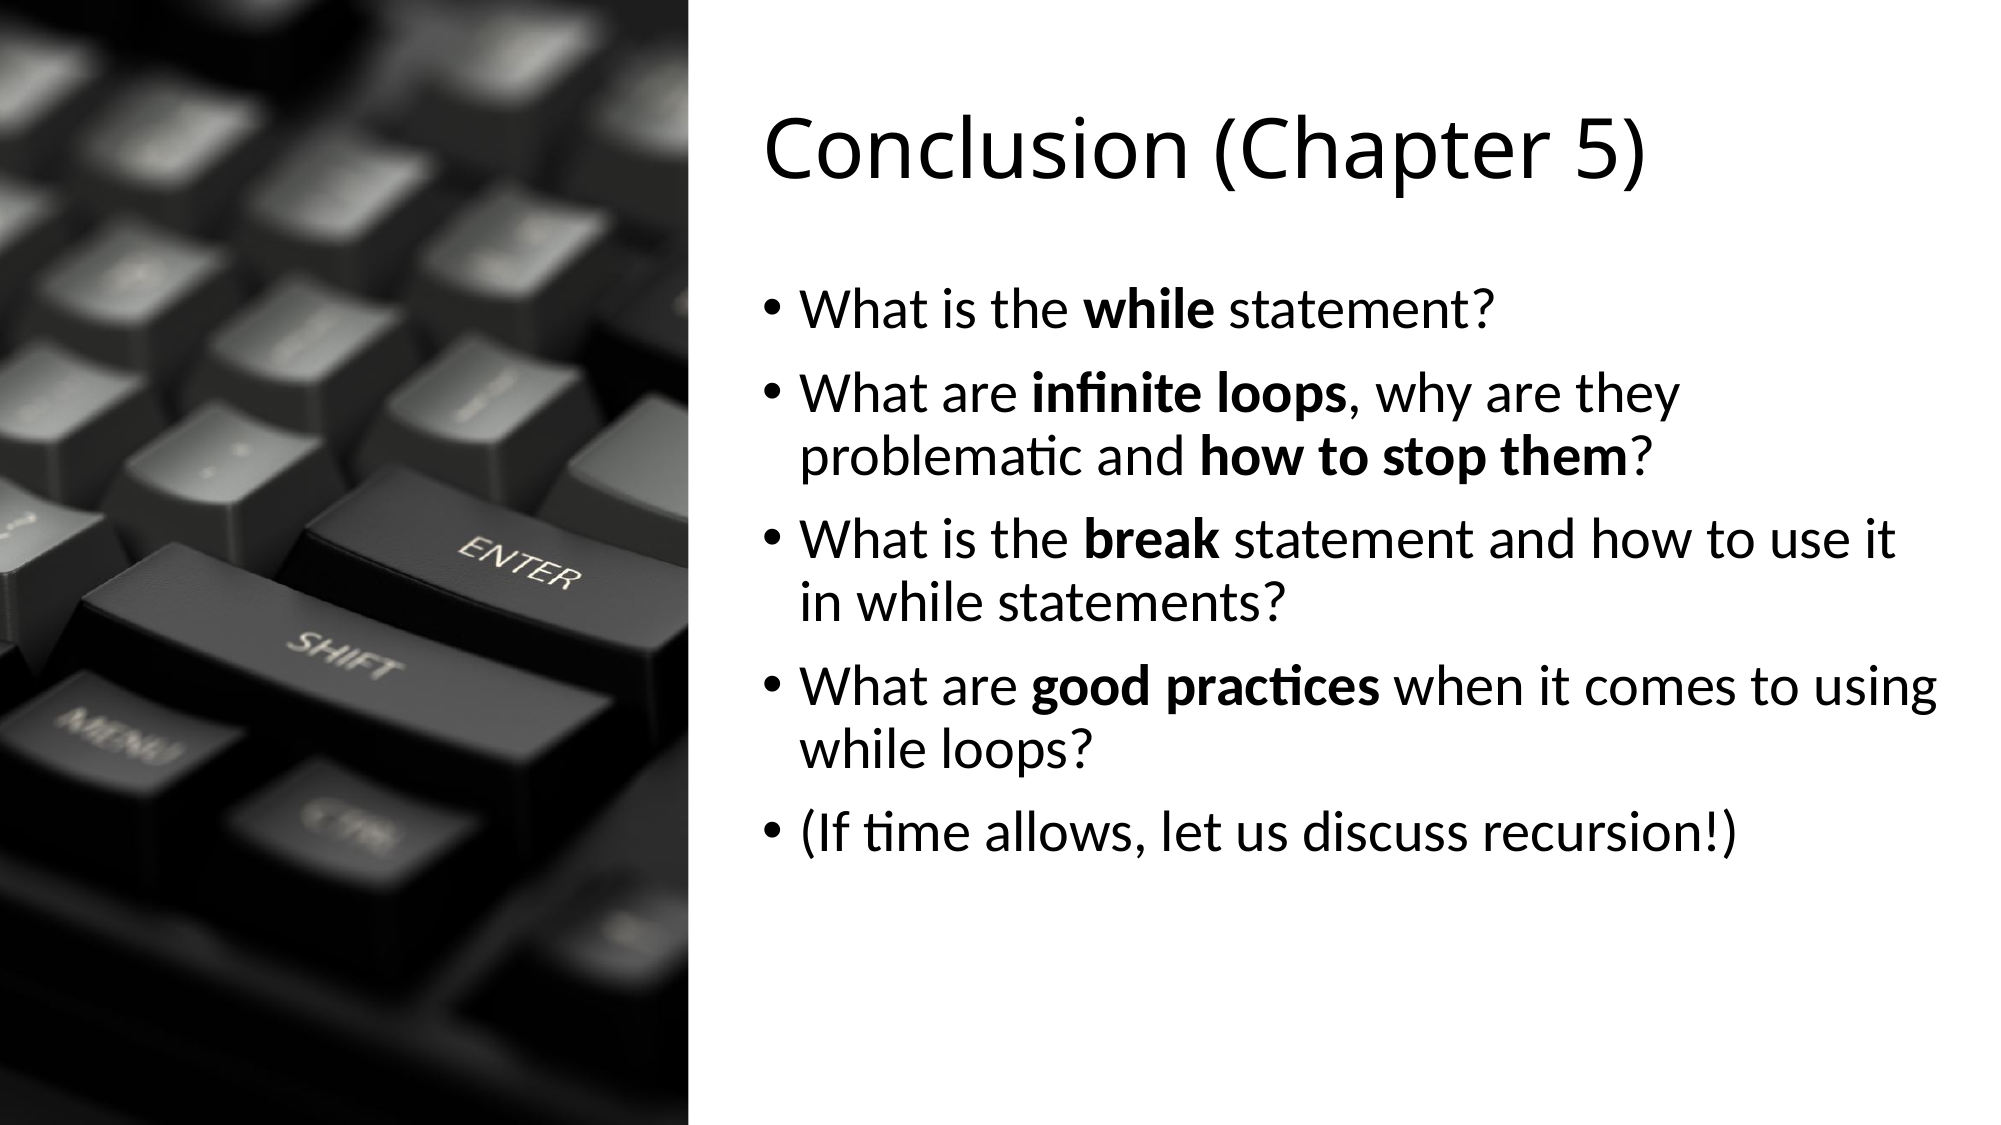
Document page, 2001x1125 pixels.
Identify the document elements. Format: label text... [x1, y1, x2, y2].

title Conclusion (Chapter 5) [746, 66, 1863, 205]
picture [0, 0, 689, 1125]
list What is the while statement? What are infinite loops, why are they problematic and how to stop them? What is the break statement and how to use it in while statements? What are good practices when it comes to using while loops? (If time allows, let us discuss recursion!) [746, 270, 1955, 1092]
